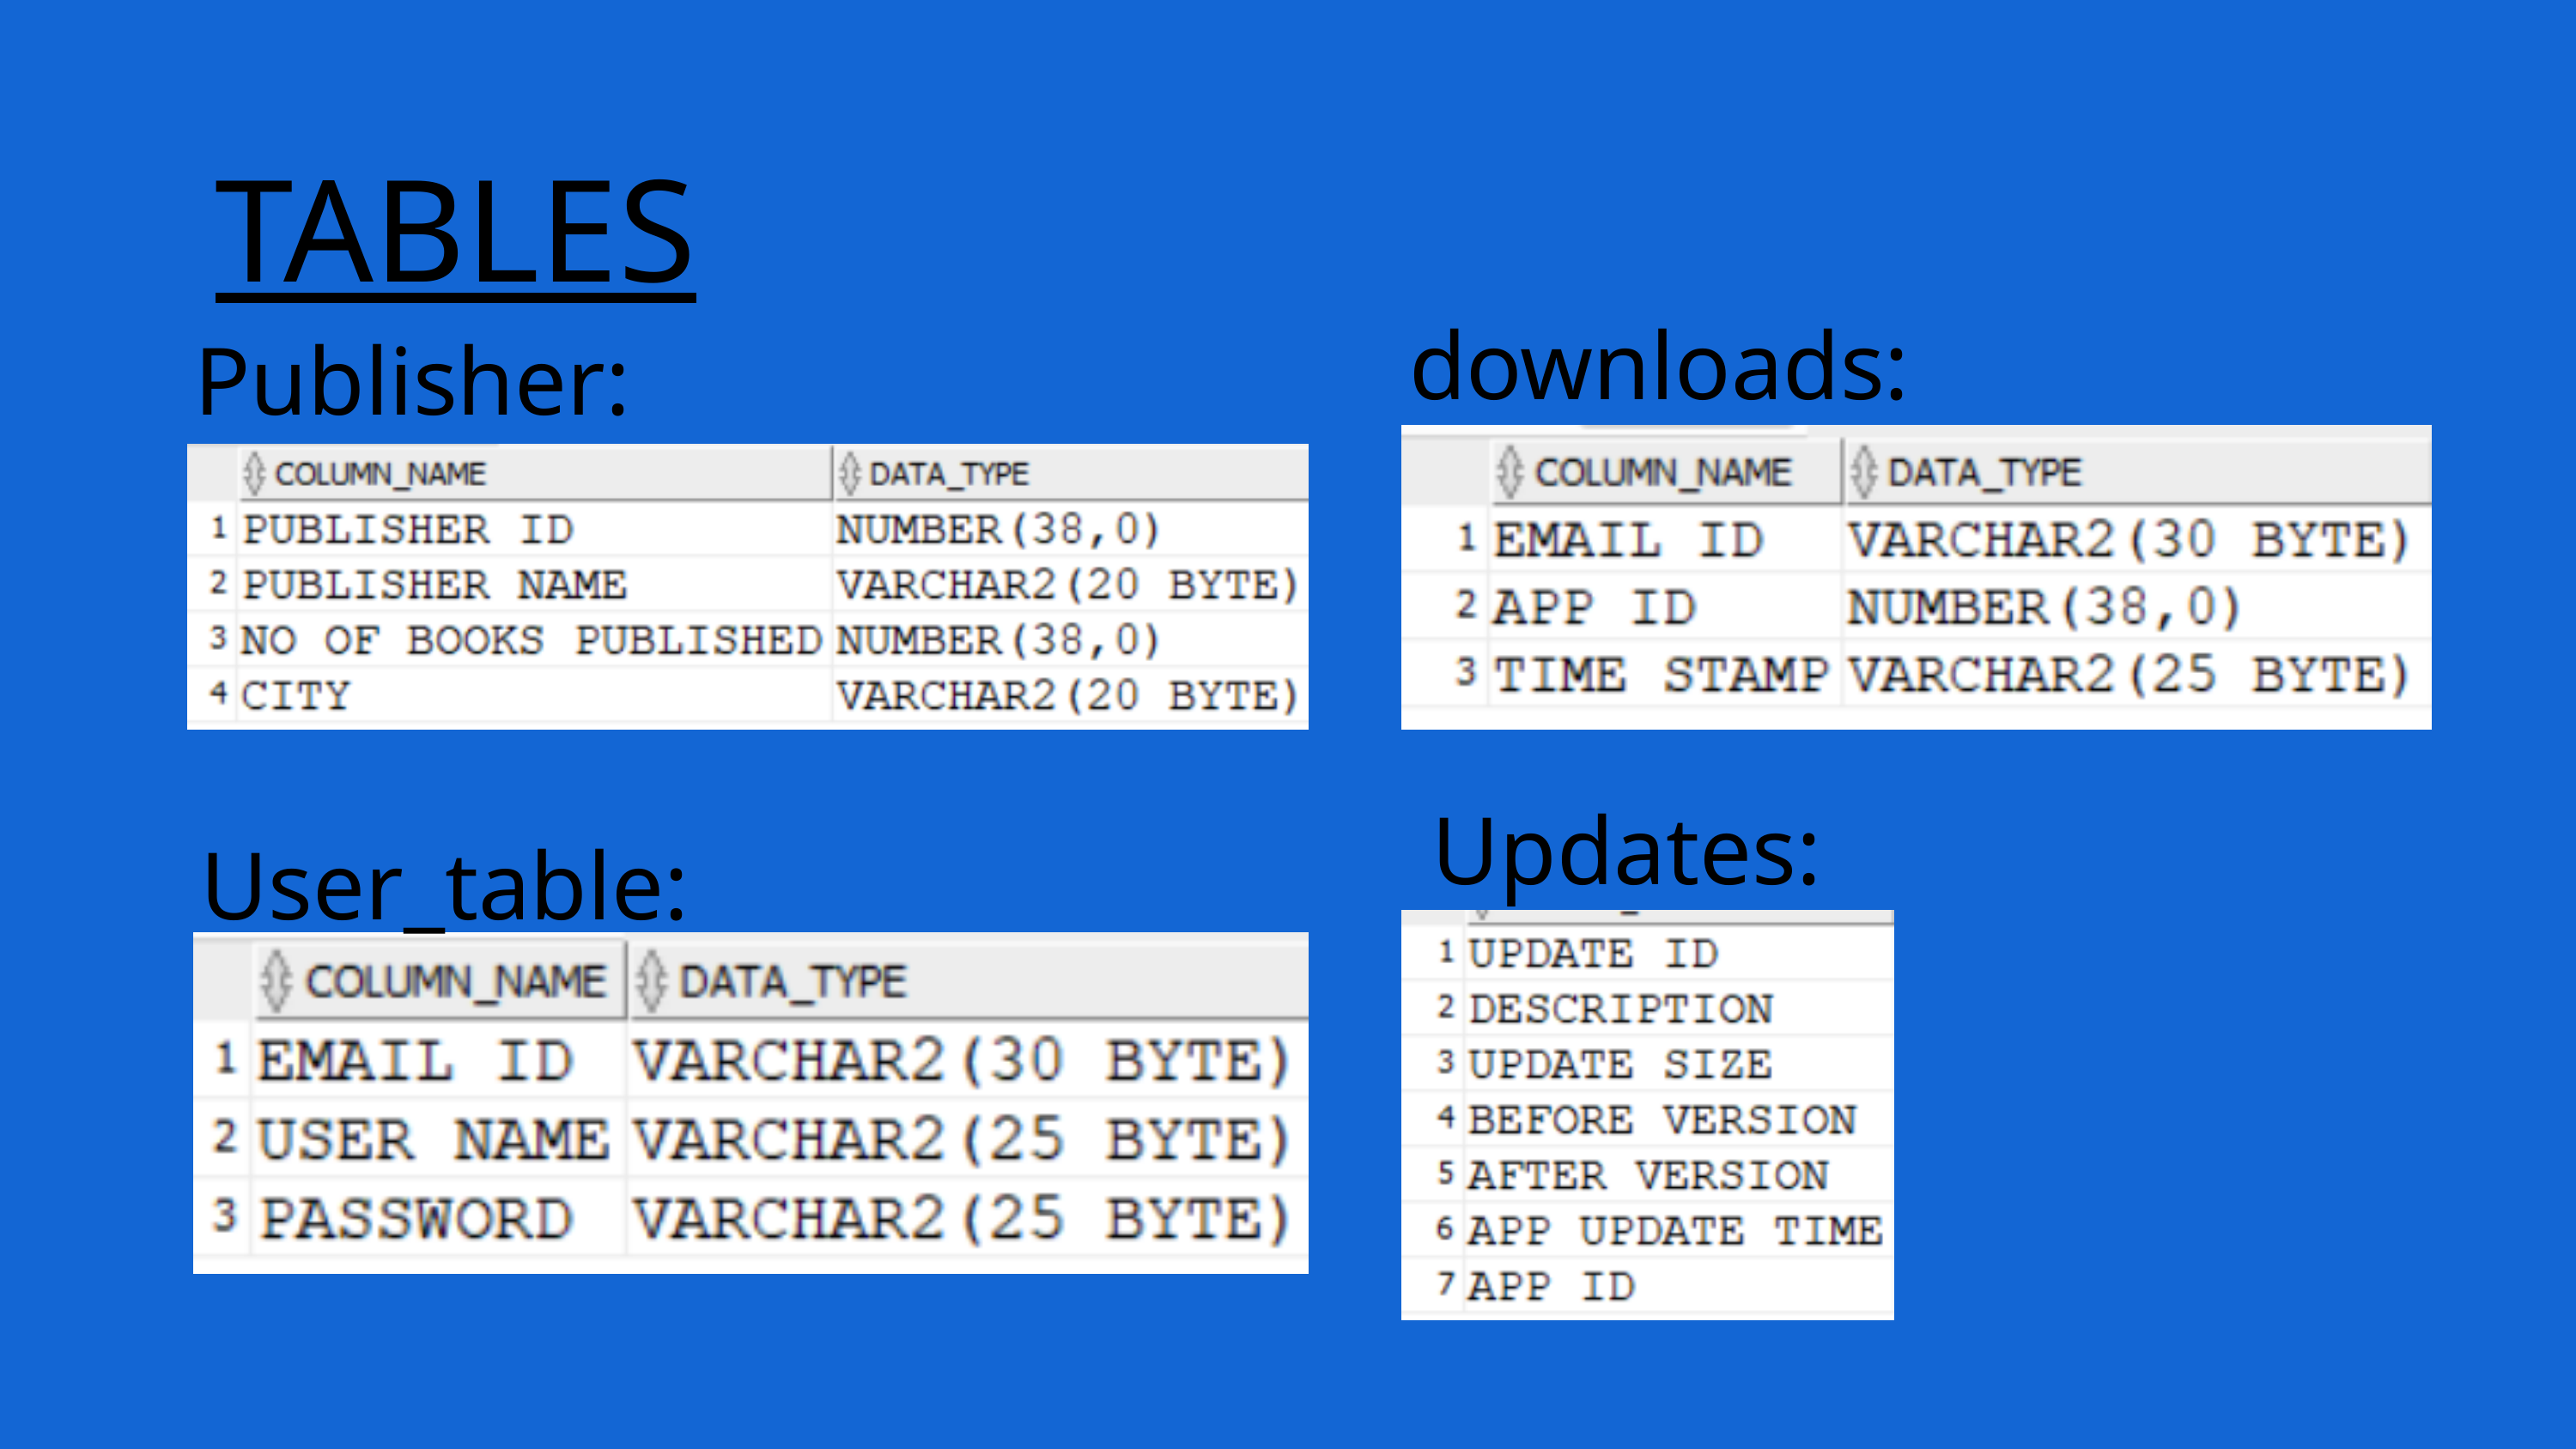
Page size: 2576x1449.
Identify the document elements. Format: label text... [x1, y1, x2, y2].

text_box downloads: [1401, 288, 1917, 419]
picture [1401, 425, 2432, 731]
text_box Publisher: [187, 303, 638, 434]
text_box User_table: [193, 807, 696, 931]
picture [1401, 910, 1894, 1320]
text_box Updates: [1425, 773, 1828, 904]
picture [187, 444, 1309, 731]
picture [193, 932, 1309, 1274]
text_box TABLES [187, 112, 724, 311]
